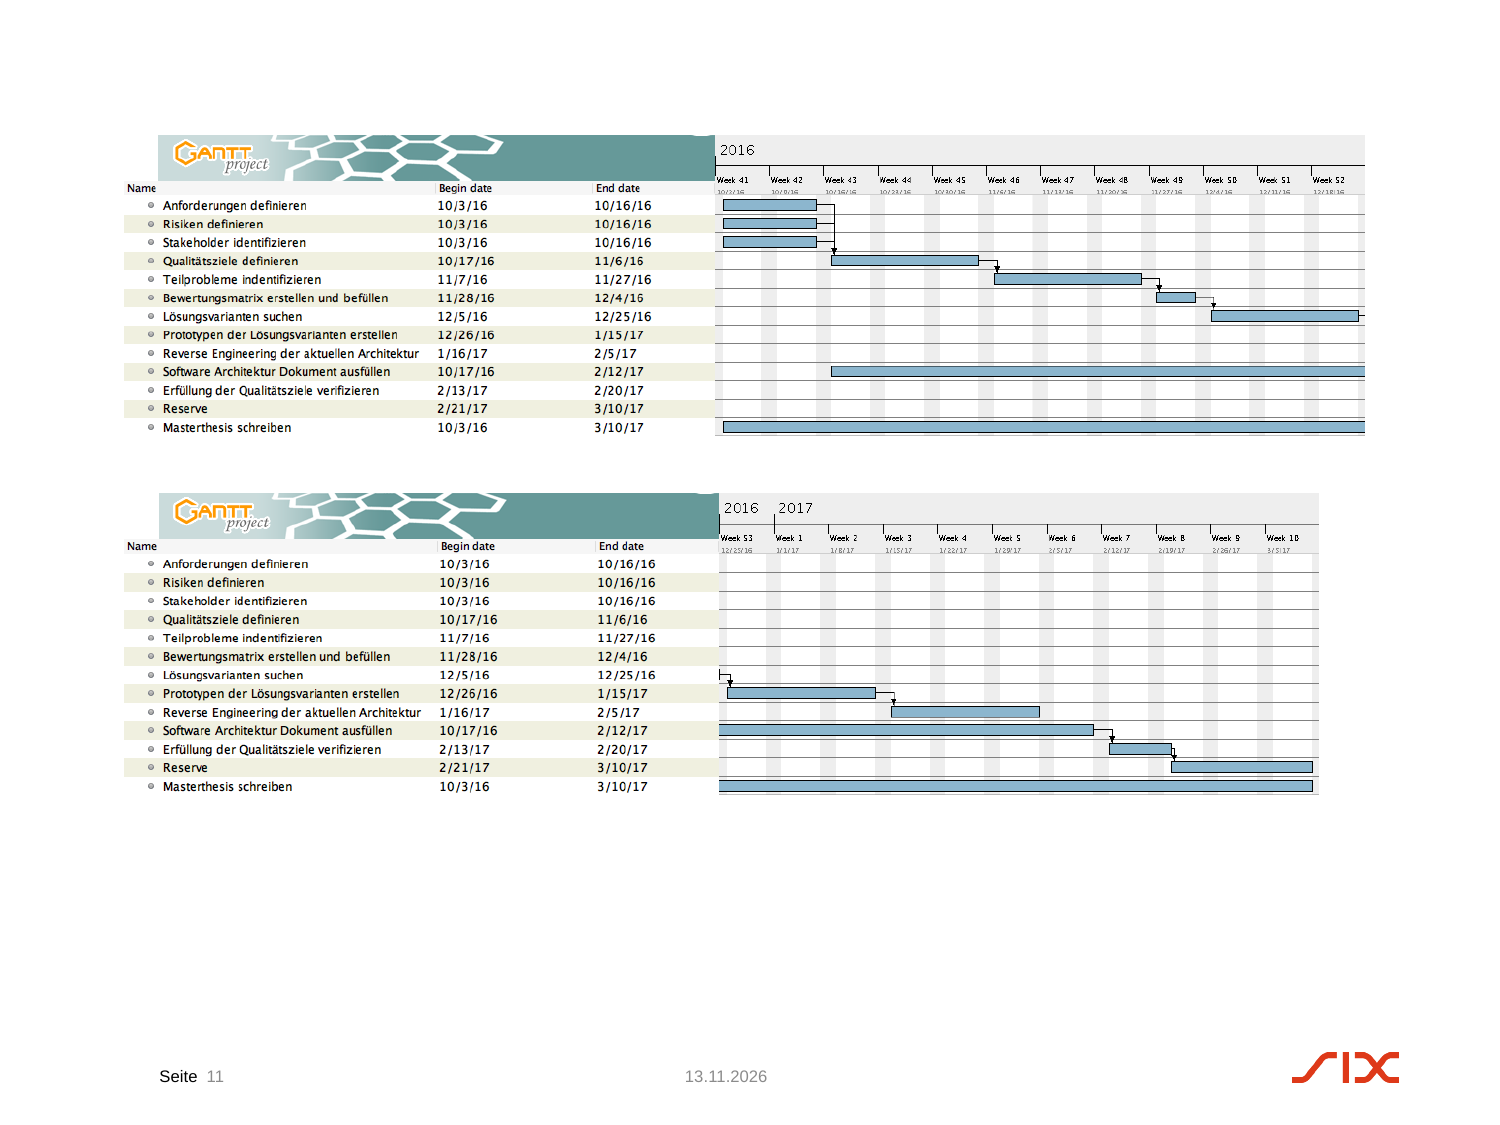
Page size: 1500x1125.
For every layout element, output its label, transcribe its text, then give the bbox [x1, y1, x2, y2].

picture [1292, 1052, 1399, 1083]
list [124, 89, 1365, 436]
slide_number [685, 1065, 987, 1086]
picture [124, 446, 1319, 796]
slide_number 11 [206, 1065, 308, 1086]
